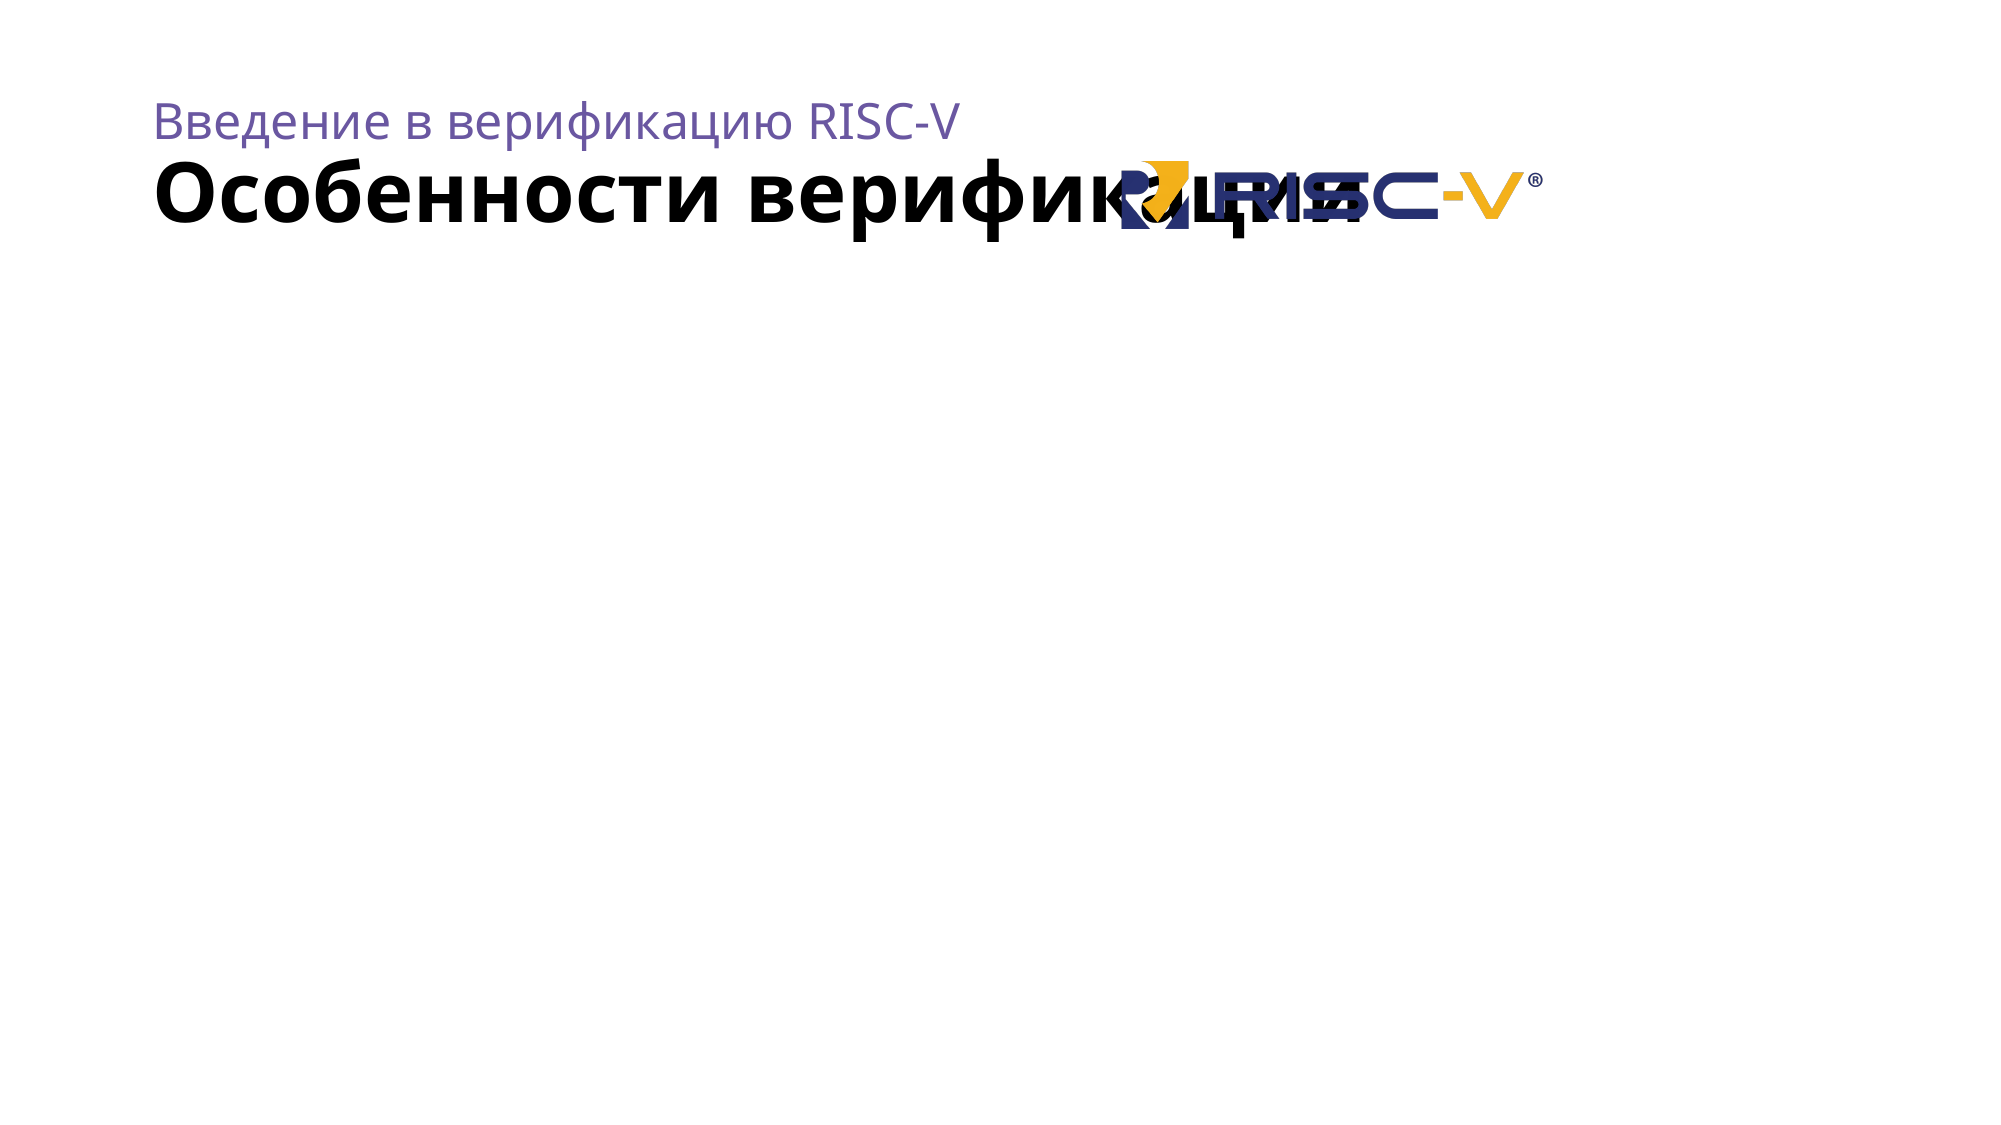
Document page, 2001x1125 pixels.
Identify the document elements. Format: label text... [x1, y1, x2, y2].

title Введение в верификацию RISC-V Особенности верификации [137, 59, 1863, 278]
picture [1121, 161, 1543, 229]
